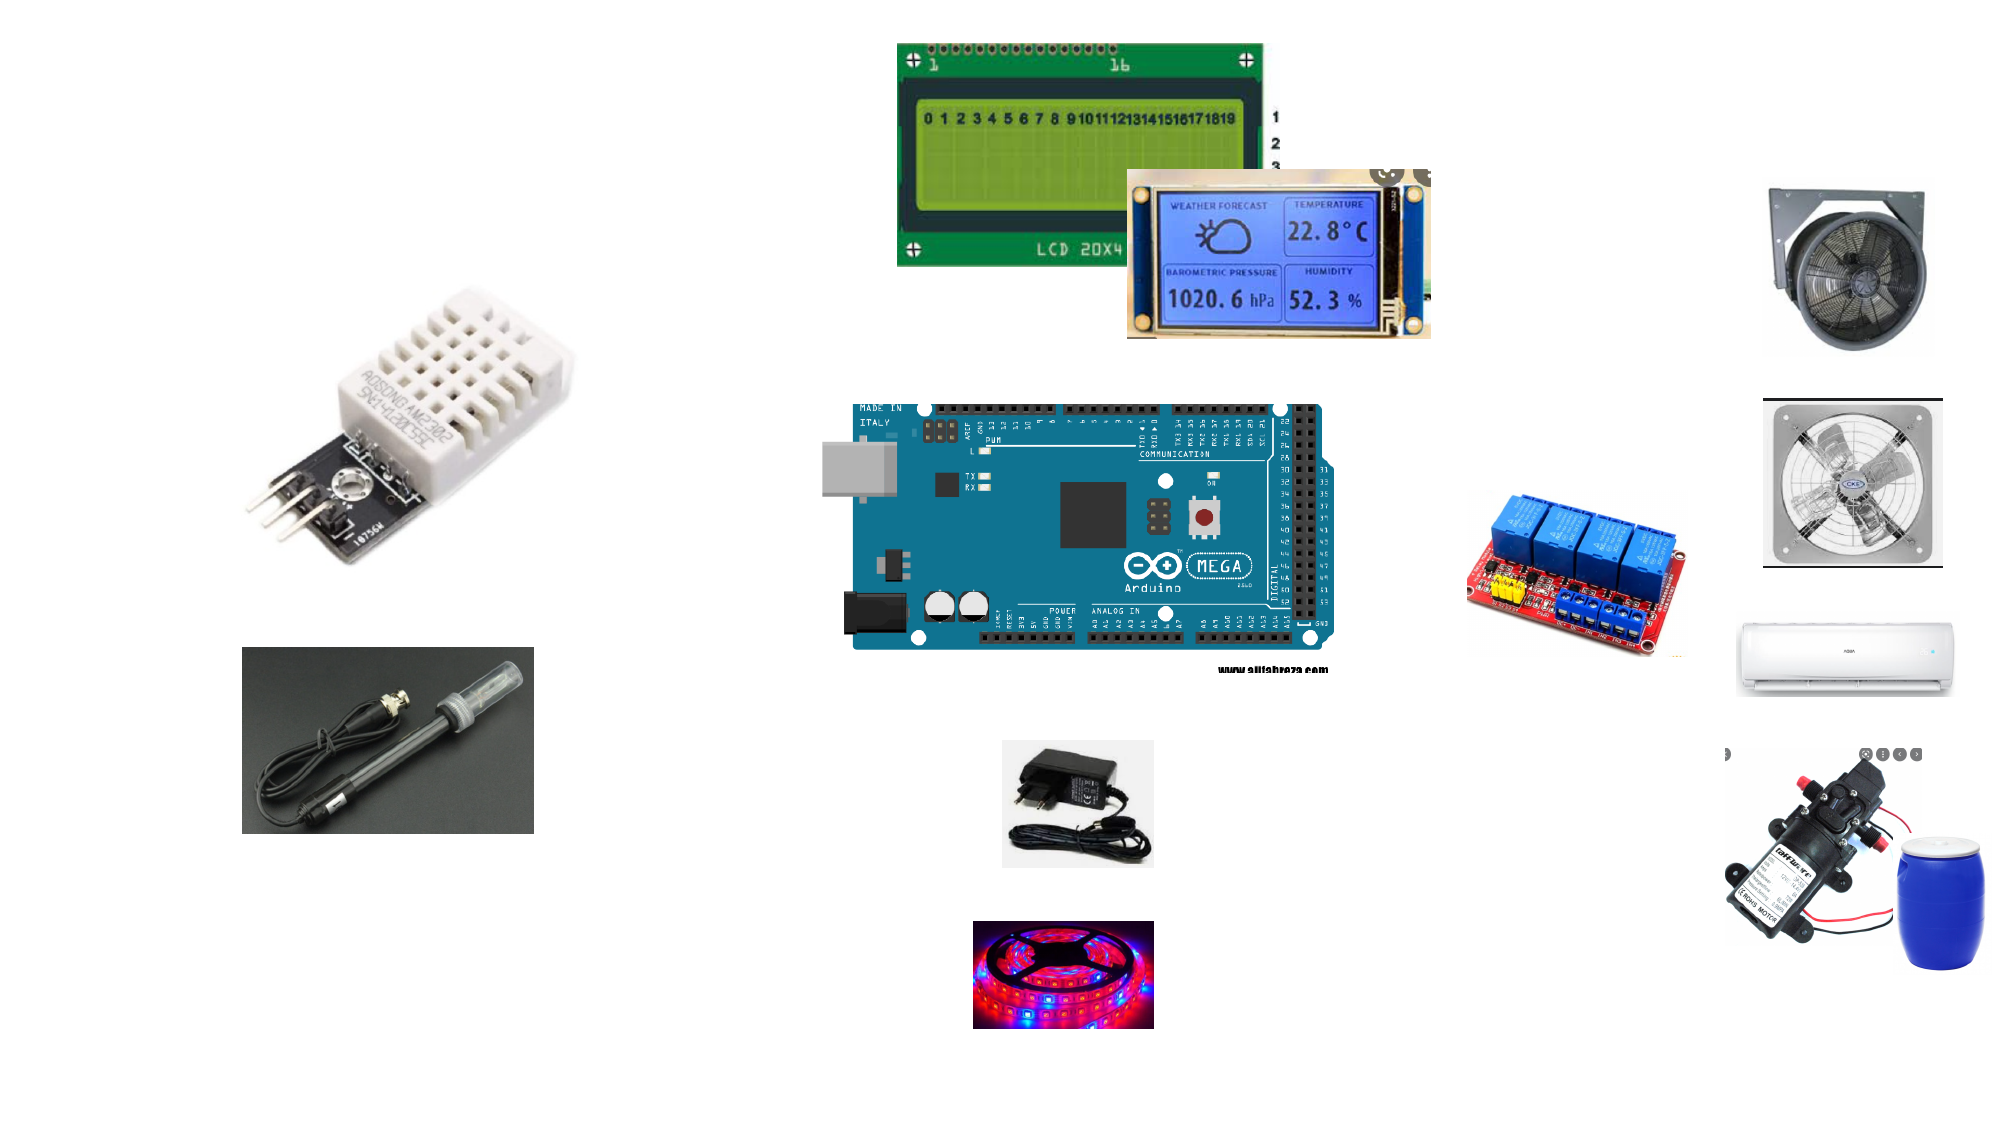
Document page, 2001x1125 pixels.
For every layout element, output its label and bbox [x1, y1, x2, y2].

picture [241, 647, 534, 834]
picture [822, 404, 1334, 673]
picture [897, 43, 1431, 339]
picture [1763, 398, 1943, 568]
picture [1467, 490, 1688, 657]
picture [1762, 177, 1935, 357]
picture [1736, 611, 1960, 697]
picture [234, 272, 601, 574]
picture [973, 921, 1154, 1029]
picture [1002, 740, 1154, 868]
picture [1724, 748, 1992, 975]
